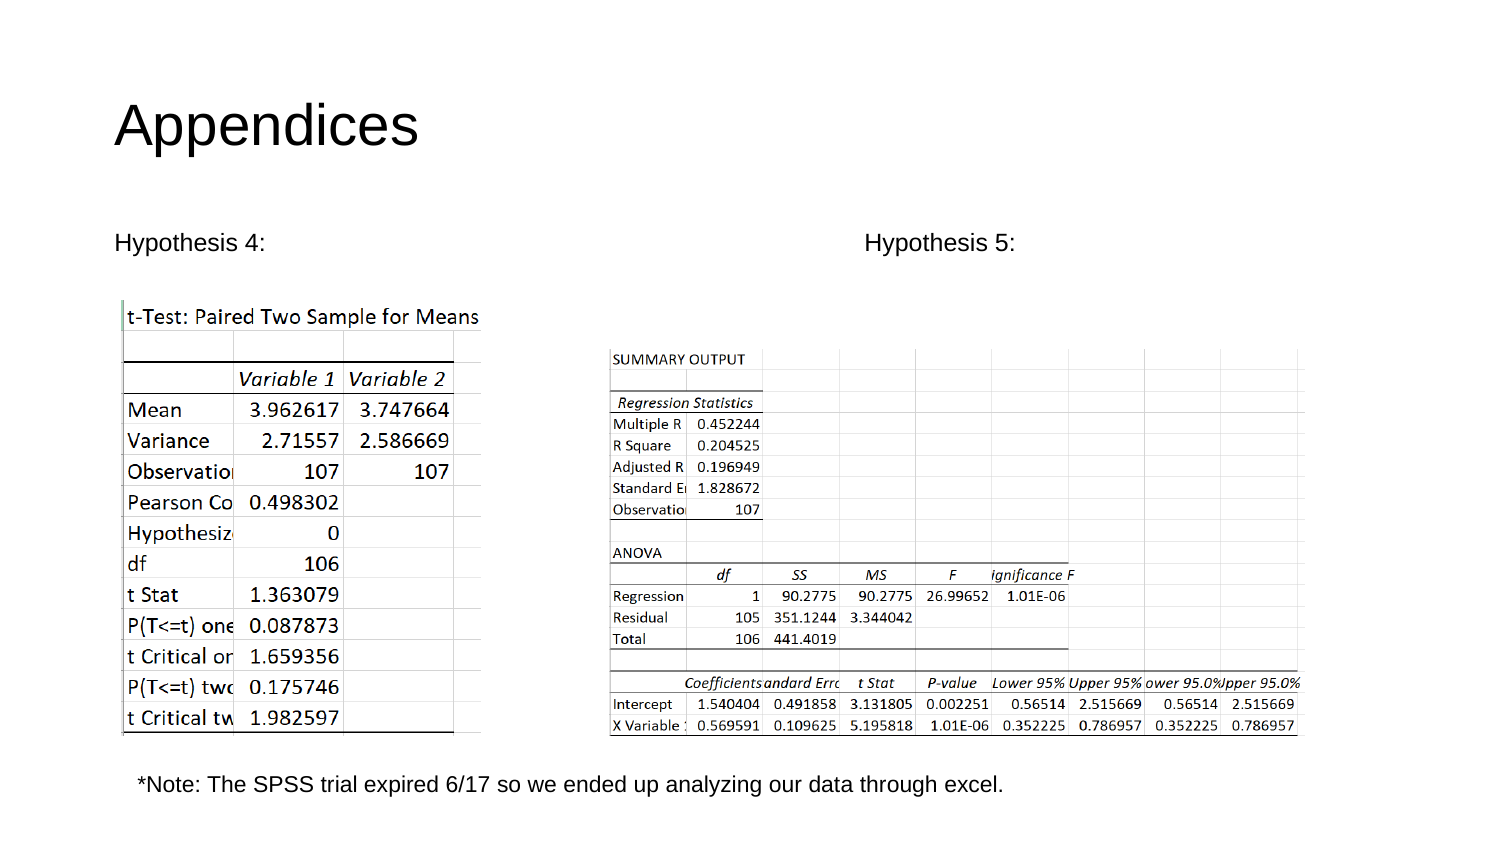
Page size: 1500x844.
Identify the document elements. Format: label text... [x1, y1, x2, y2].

list Hypothesis 4: Hypothesis 5: *Note: The SPSS trial expired 6/17 so we ended up analyzing our data through excel. [103, 224, 1397, 760]
title Appendices [103, 44, 1397, 208]
picture [120, 300, 481, 736]
picture [608, 349, 1305, 736]
